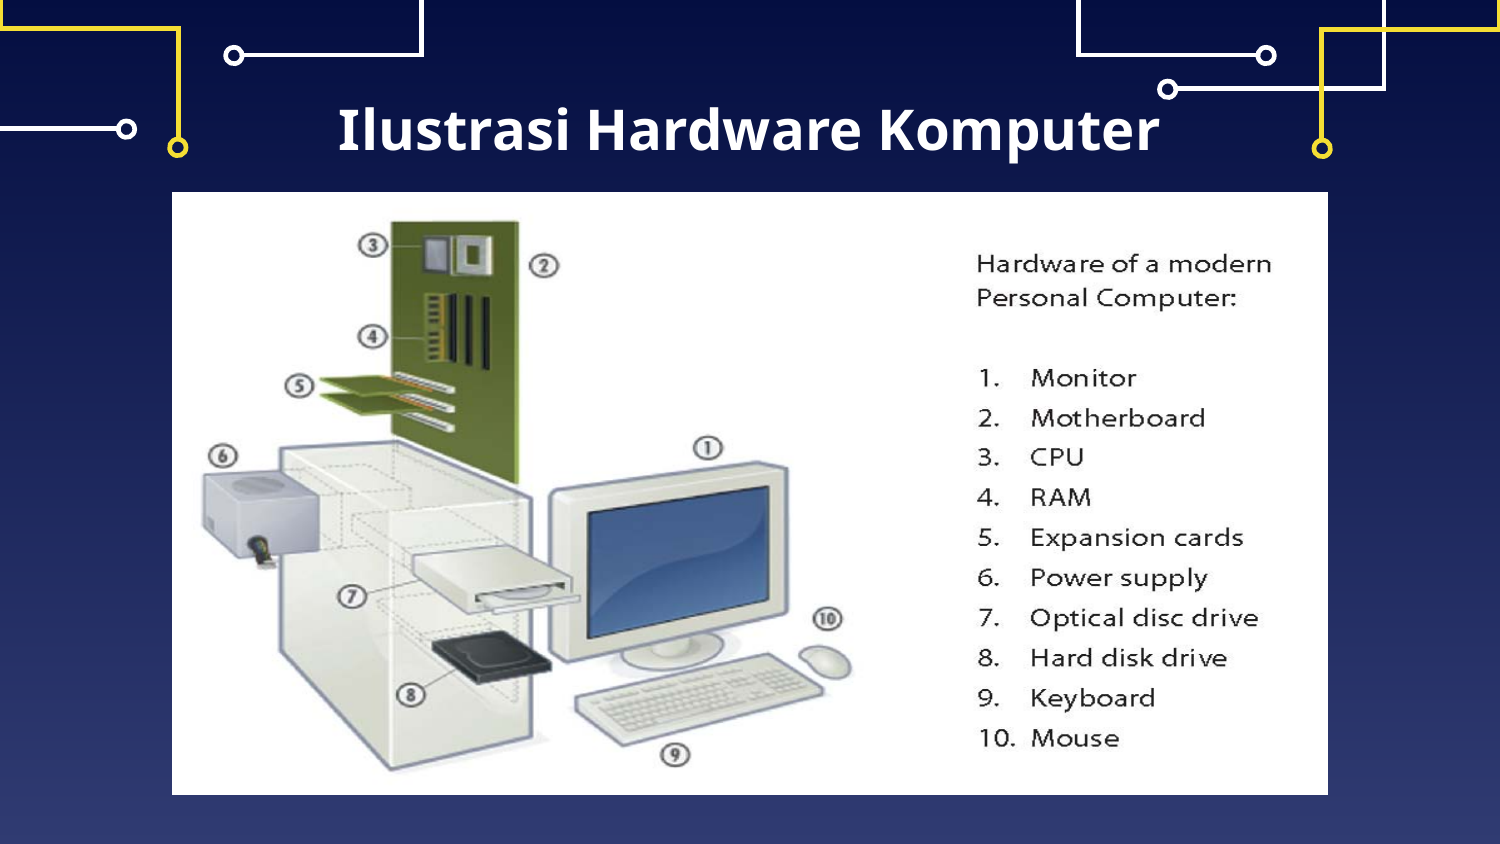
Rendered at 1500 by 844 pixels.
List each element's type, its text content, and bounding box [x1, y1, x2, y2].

title Ilustrasi Hardware Komputer [267, 88, 1233, 167]
picture [172, 192, 1328, 795]
